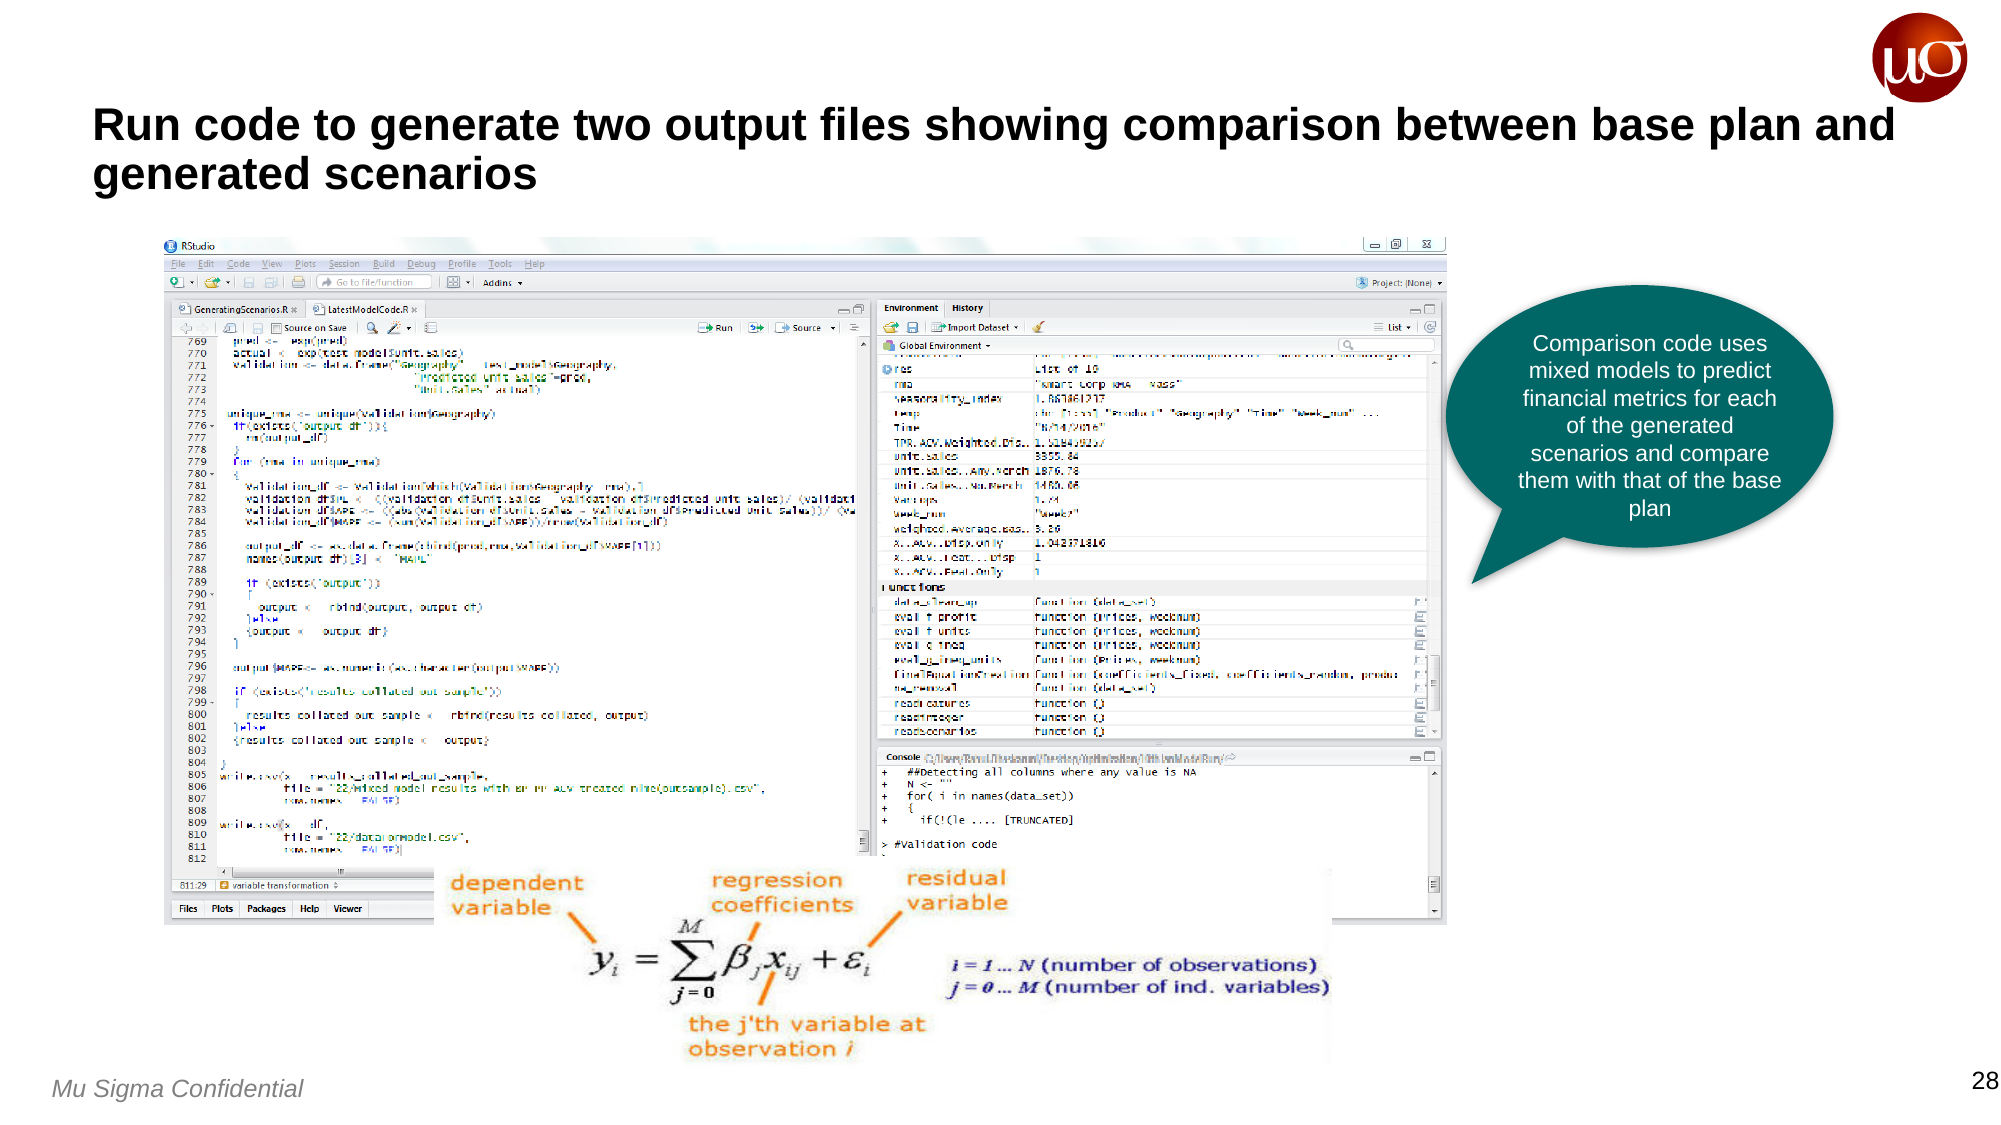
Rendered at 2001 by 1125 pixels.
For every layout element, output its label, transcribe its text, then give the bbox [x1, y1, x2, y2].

picture [1867, 12, 1973, 103]
picture [434, 855, 1332, 1069]
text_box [1445, 284, 1834, 548]
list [164, 237, 1447, 926]
text_box [262, 62, 1737, 200]
title Run code to generate two output files showing comparison between base plan and generated scenarios [92, 62, 1908, 201]
